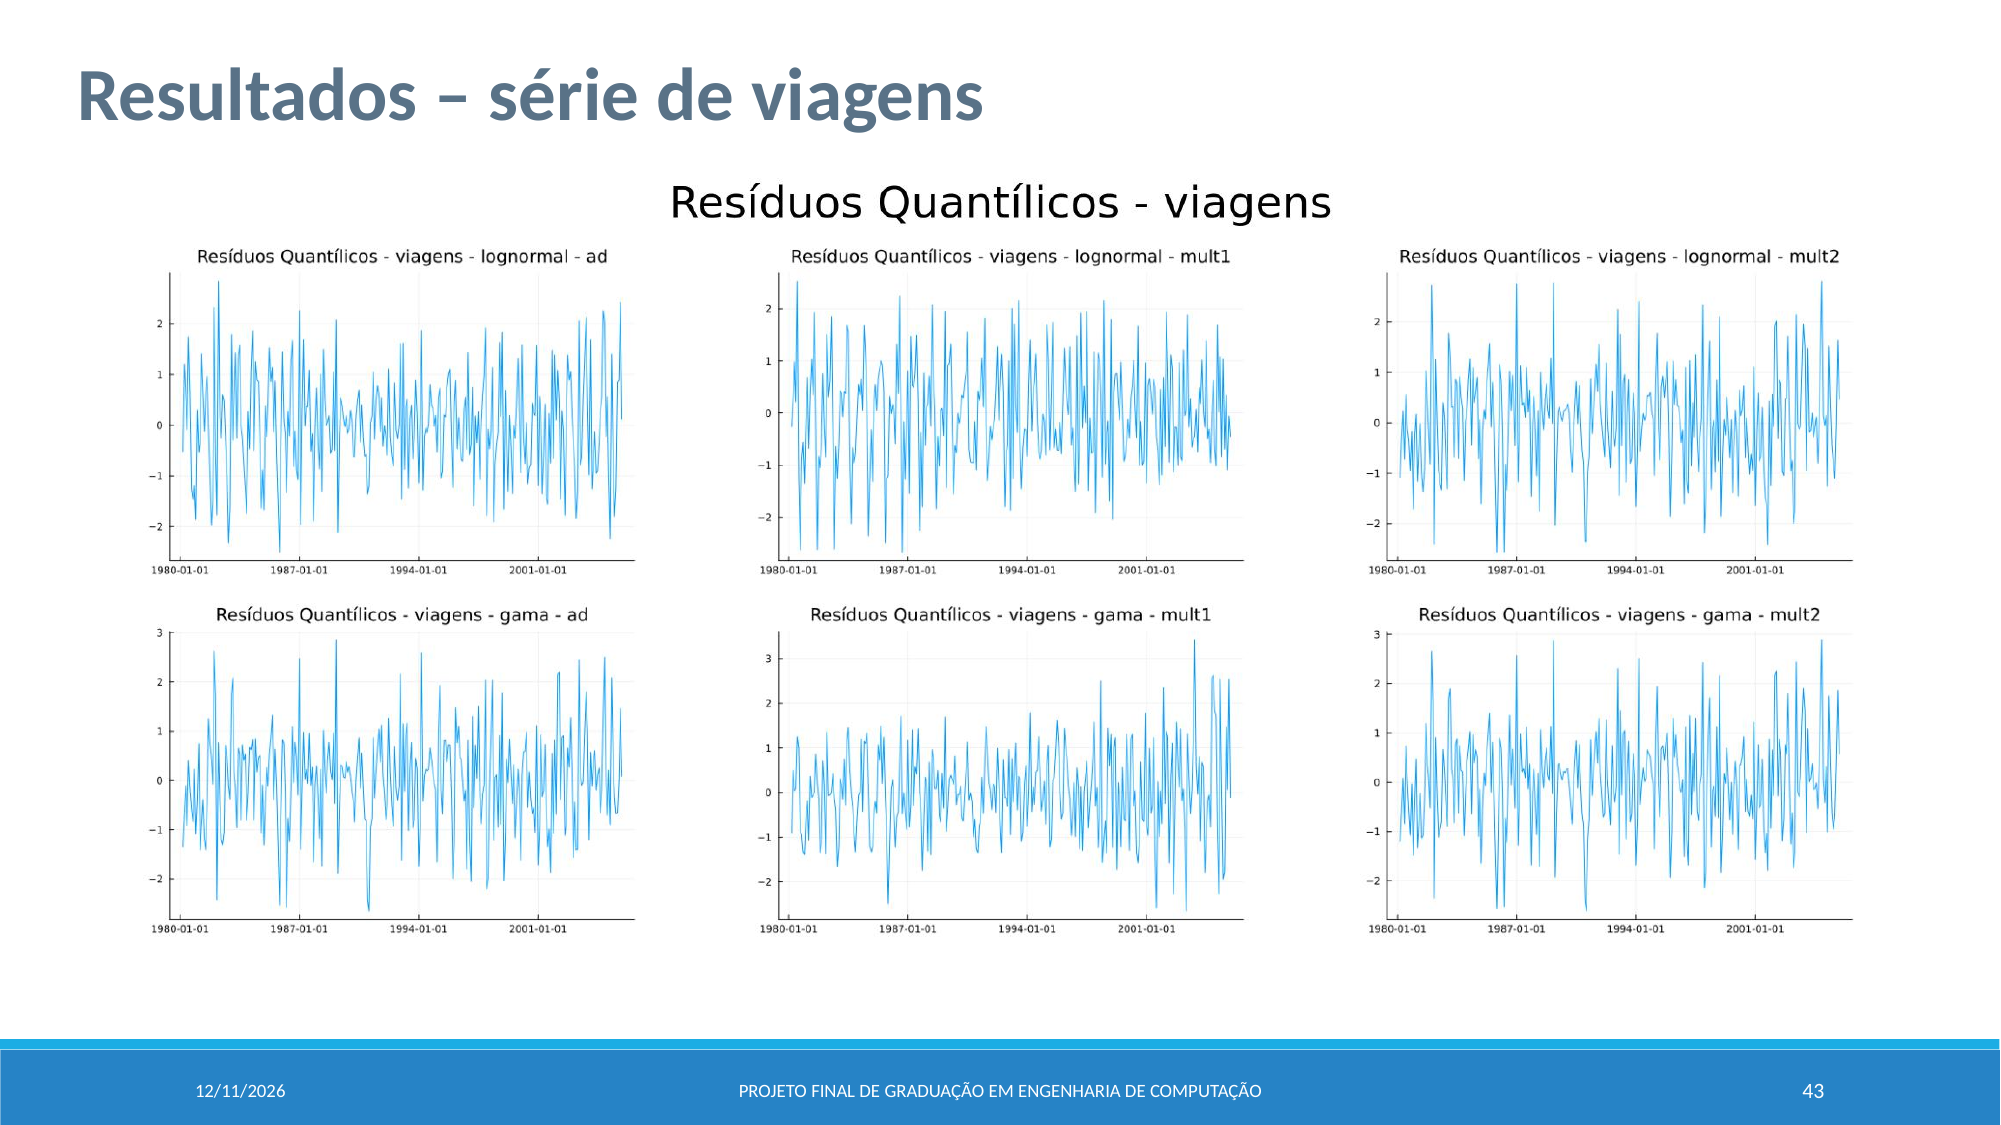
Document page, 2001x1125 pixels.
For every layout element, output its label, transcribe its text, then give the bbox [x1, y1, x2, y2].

slide_number 43 [1624, 1059, 1840, 1120]
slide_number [180, 1059, 586, 1120]
footer Projeto Final de Graduação em Engenharia de computação [604, 1059, 1396, 1120]
picture [86, 170, 1914, 955]
text_box Resultados – série de viagens [63, 37, 1949, 143]
